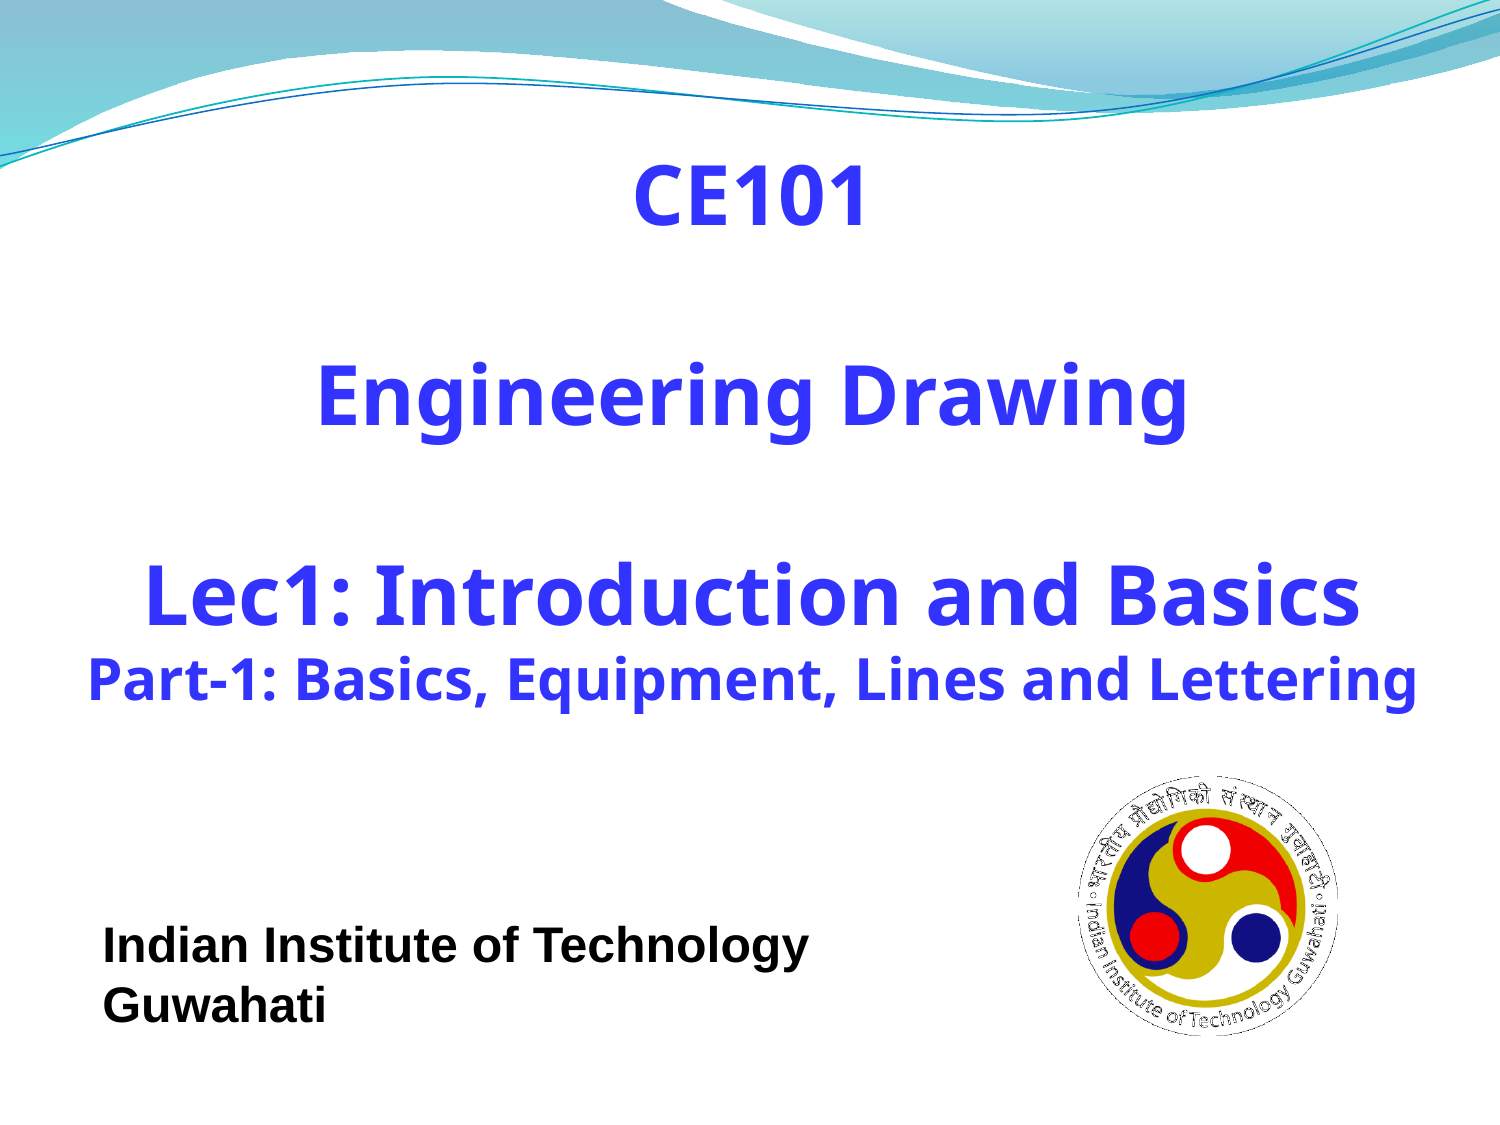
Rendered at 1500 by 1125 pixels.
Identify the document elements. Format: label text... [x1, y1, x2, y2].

text_box Indian Institute of Technology Guwahati [87, 905, 1063, 1040]
title CE101 Engineering Drawing Lec1: Introduction and Basics Part-1: Basics, Equipment, Lines and Lettering [35, 142, 1474, 713]
picture [1077, 776, 1338, 1037]
